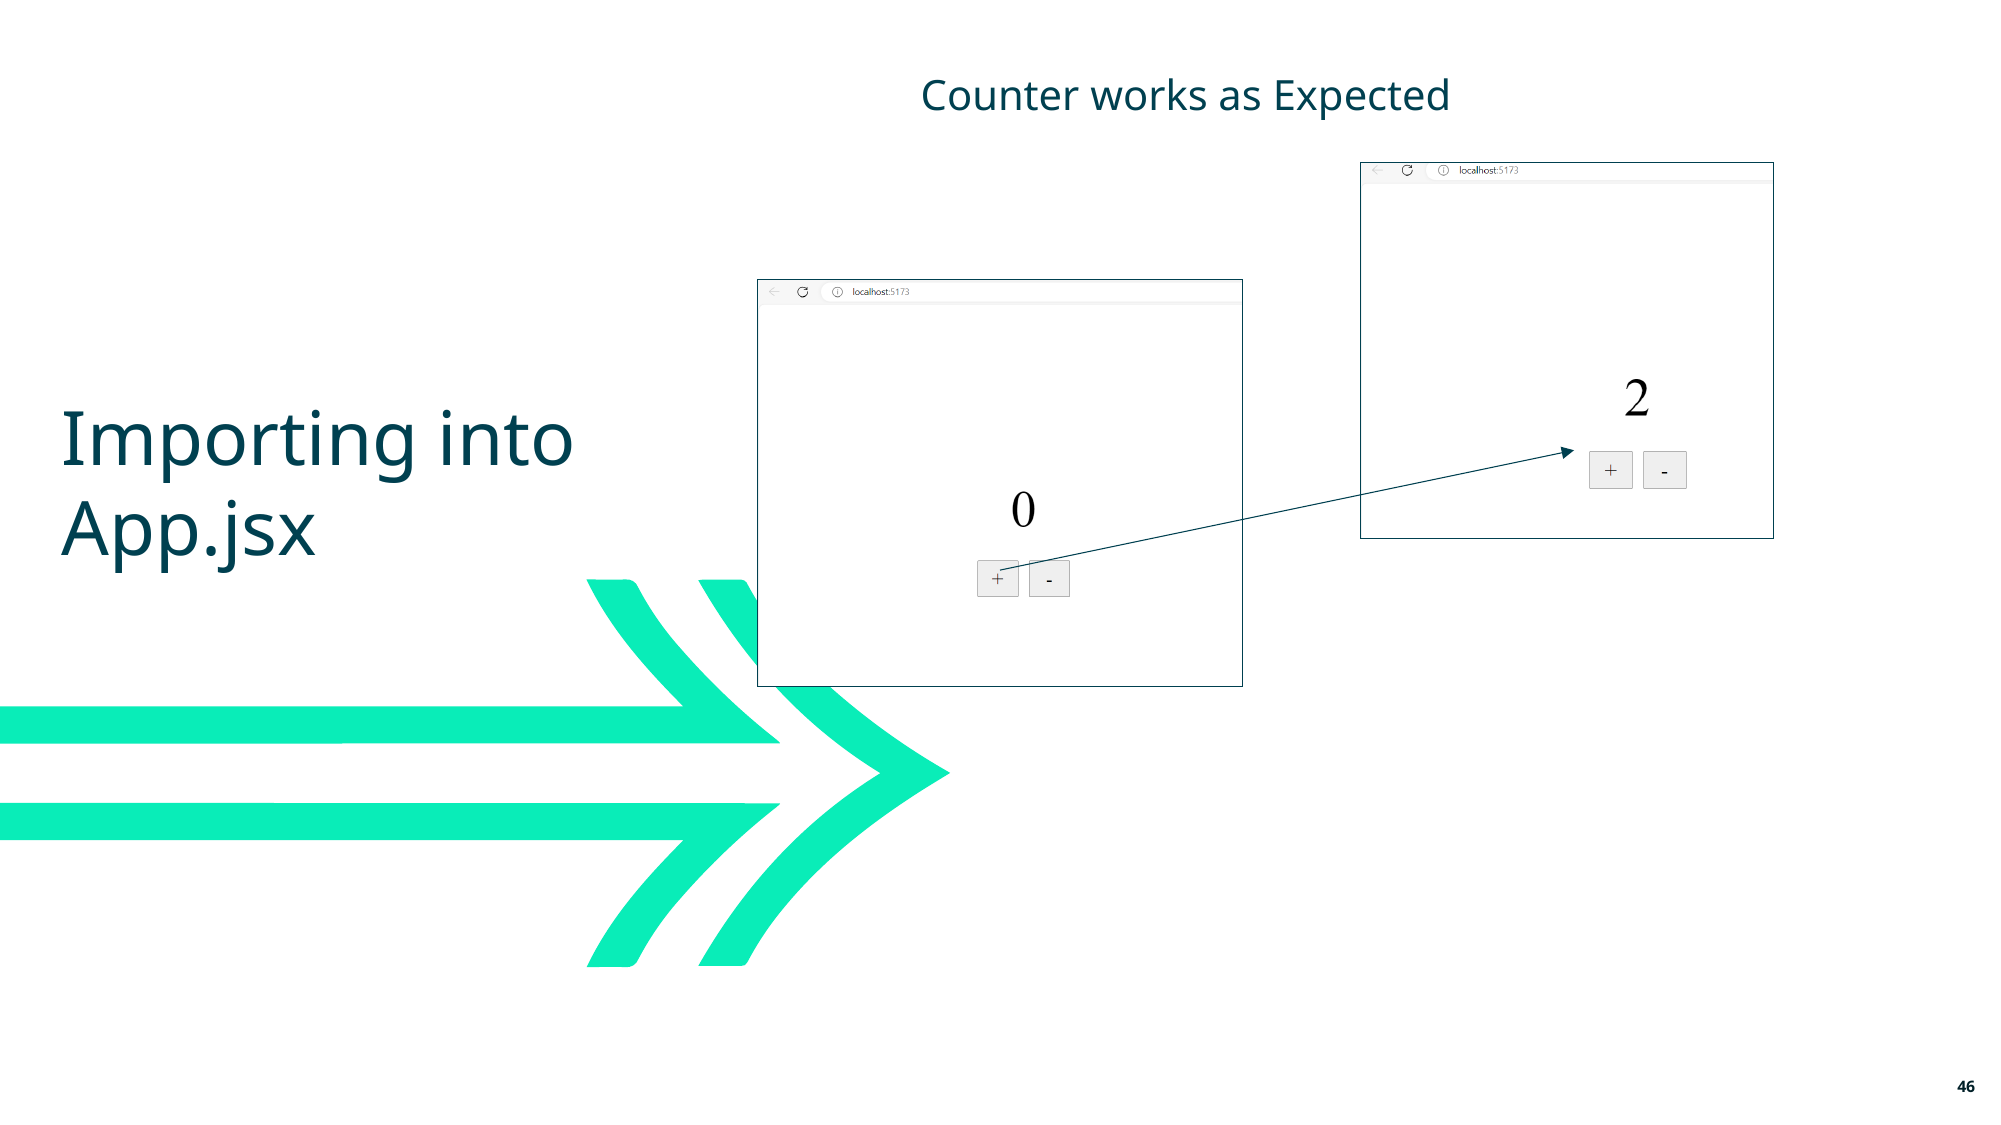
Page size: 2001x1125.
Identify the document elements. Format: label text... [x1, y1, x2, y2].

slide_number 46 [1846, 1068, 1976, 1098]
picture [1362, 164, 1772, 537]
list Importing into App.jsx [61, 450, 668, 571]
picture [759, 281, 1241, 685]
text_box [999, 450, 1575, 571]
text_box Counter works as Expected [920, 69, 1911, 563]
